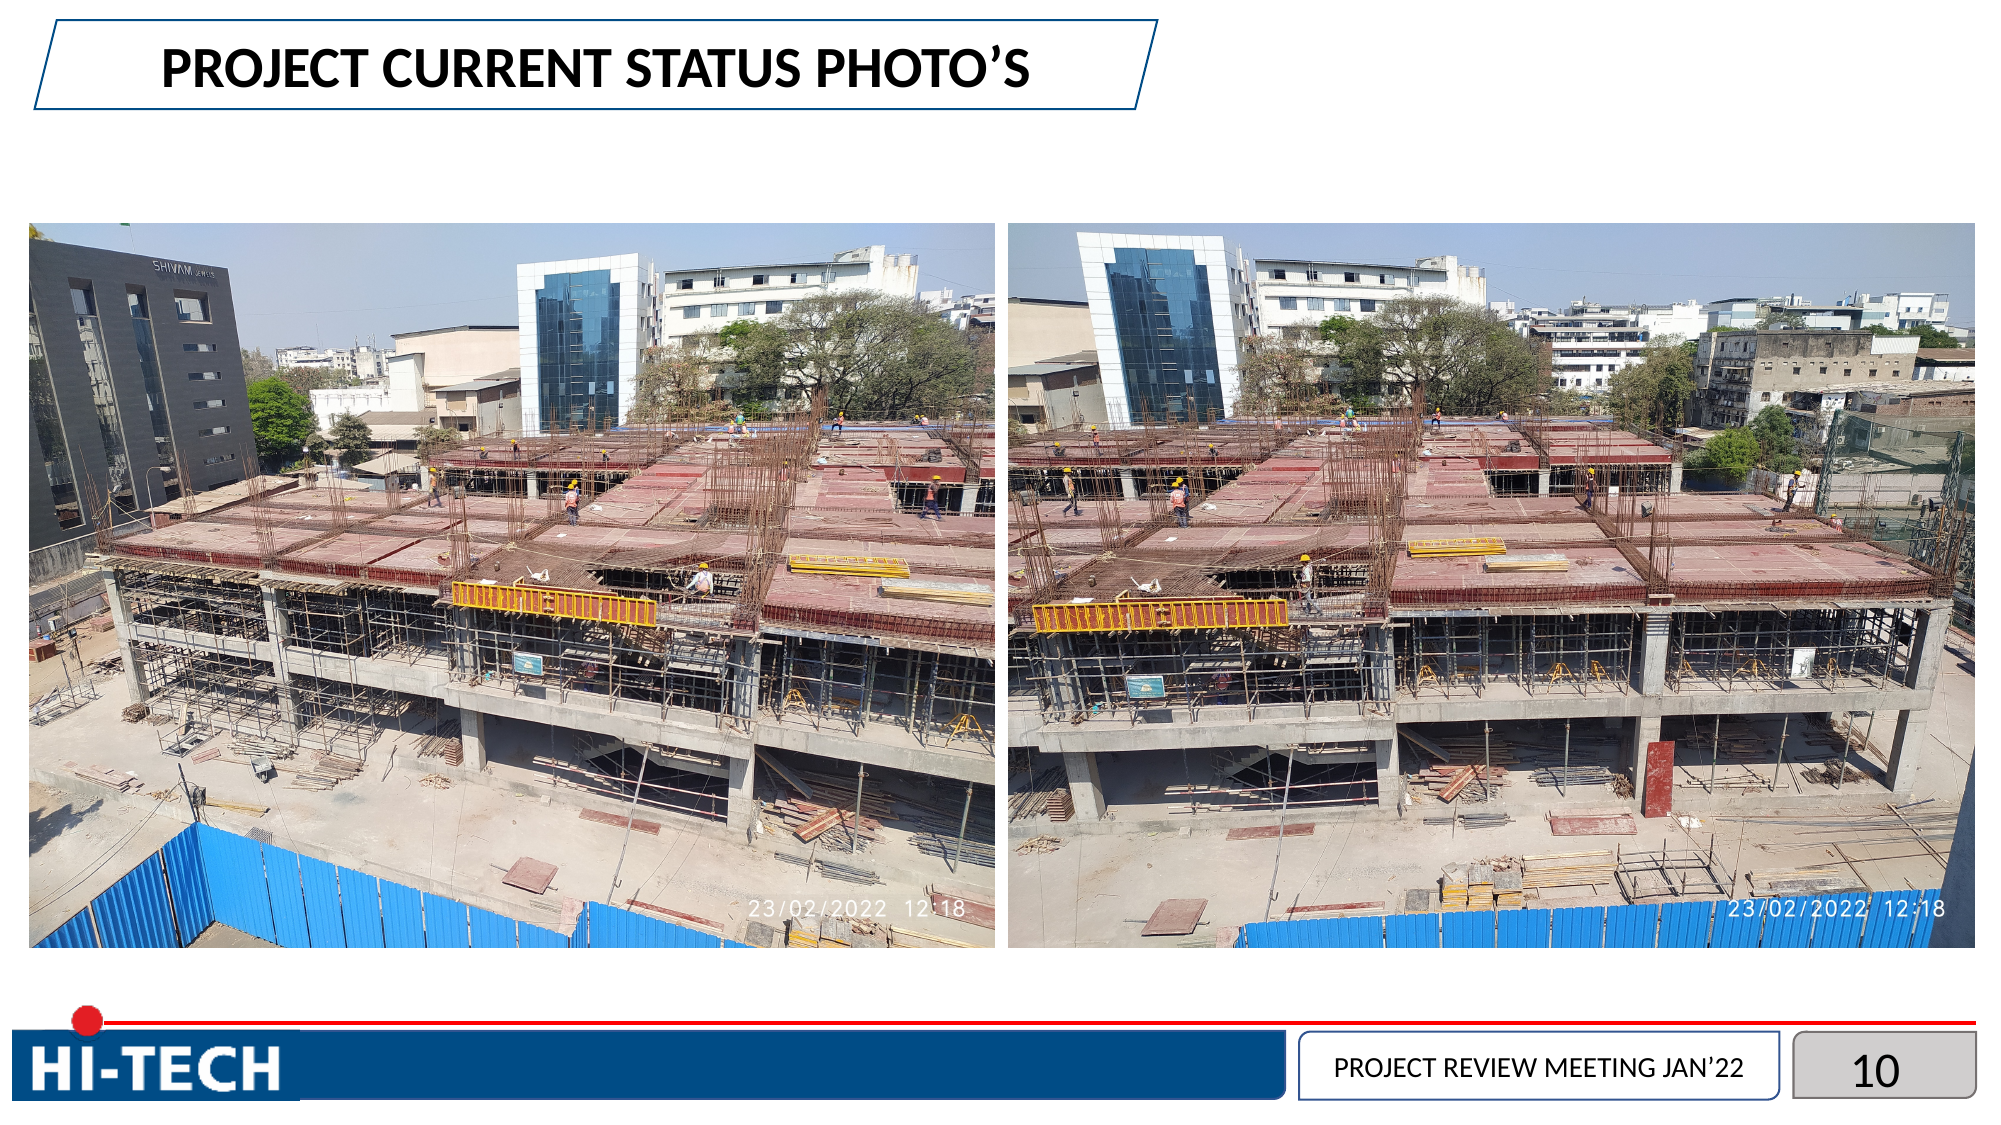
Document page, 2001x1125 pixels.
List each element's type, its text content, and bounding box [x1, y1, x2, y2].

text_box PROJECT REVIEW MEETING JAN’22 [1298, 1030, 1781, 1101]
picture [29, 223, 995, 948]
text_box PROJECT CURRENT STATUS PHOTO’S [33, 19, 1159, 111]
slide_number 10 [1777, 1038, 1916, 1098]
picture [12, 1003, 300, 1101]
picture [1008, 223, 1975, 948]
text_box [300, 1029, 1287, 1100]
text_box [1792, 1030, 1978, 1099]
